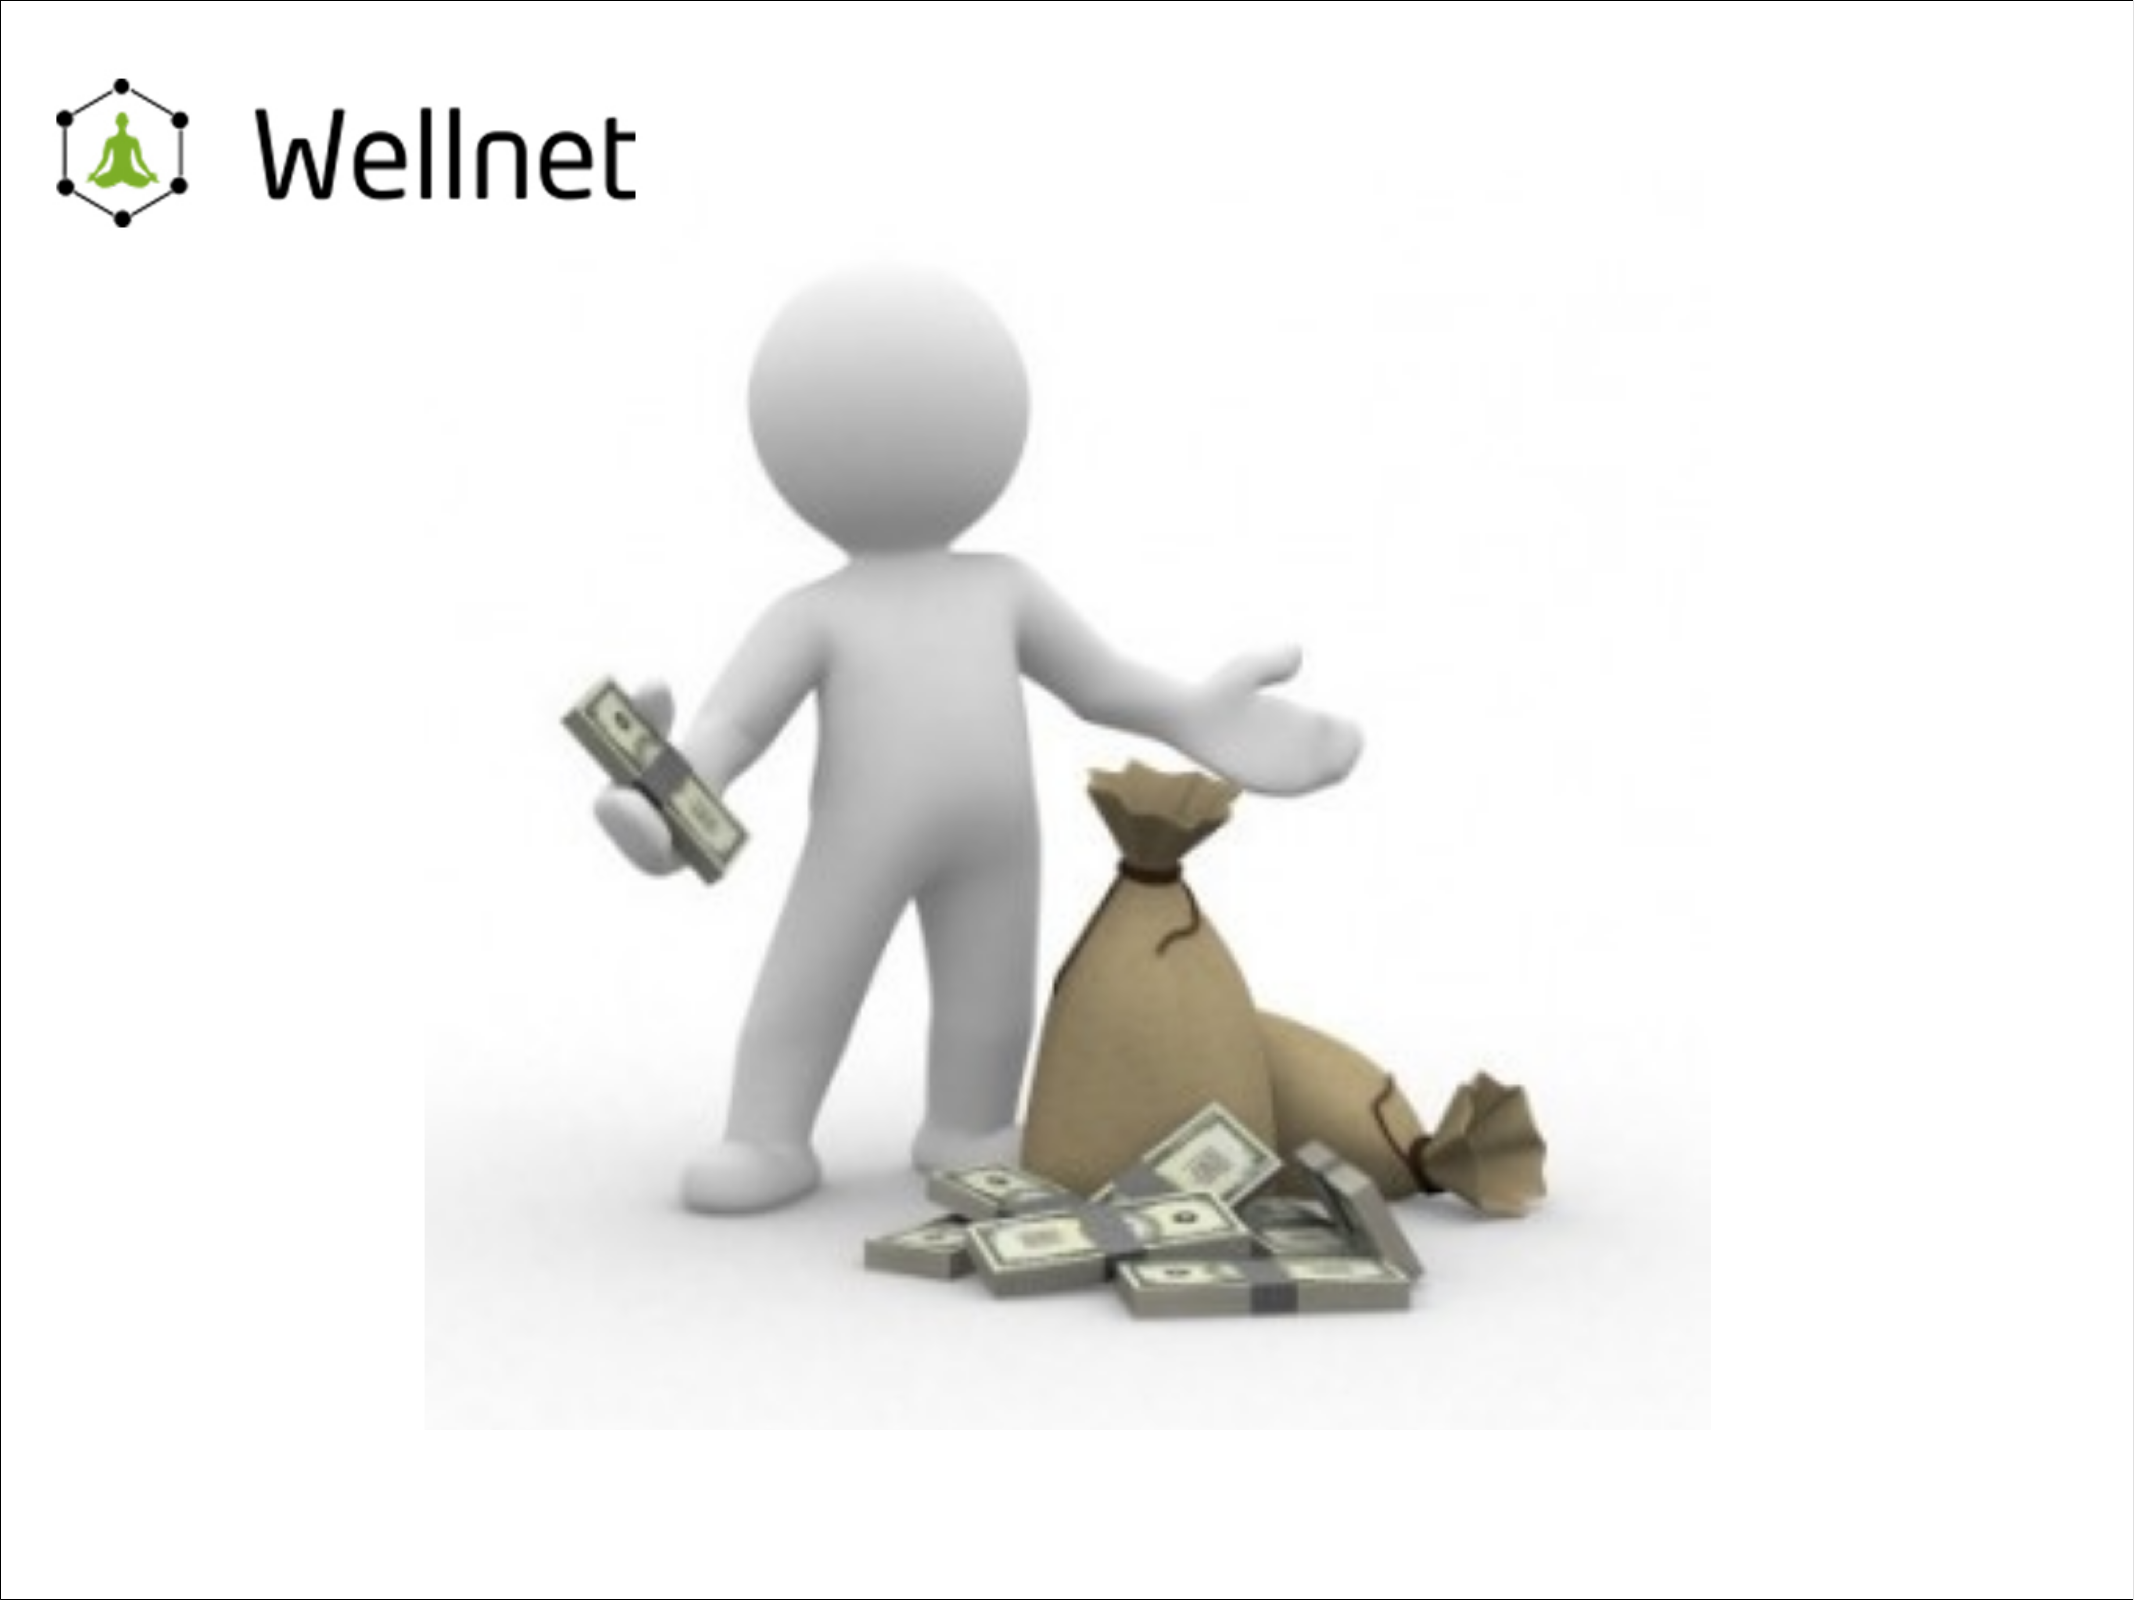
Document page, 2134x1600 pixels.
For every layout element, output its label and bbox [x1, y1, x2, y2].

picture [41, 67, 653, 234]
text_box [0, 0, 2133, 1600]
